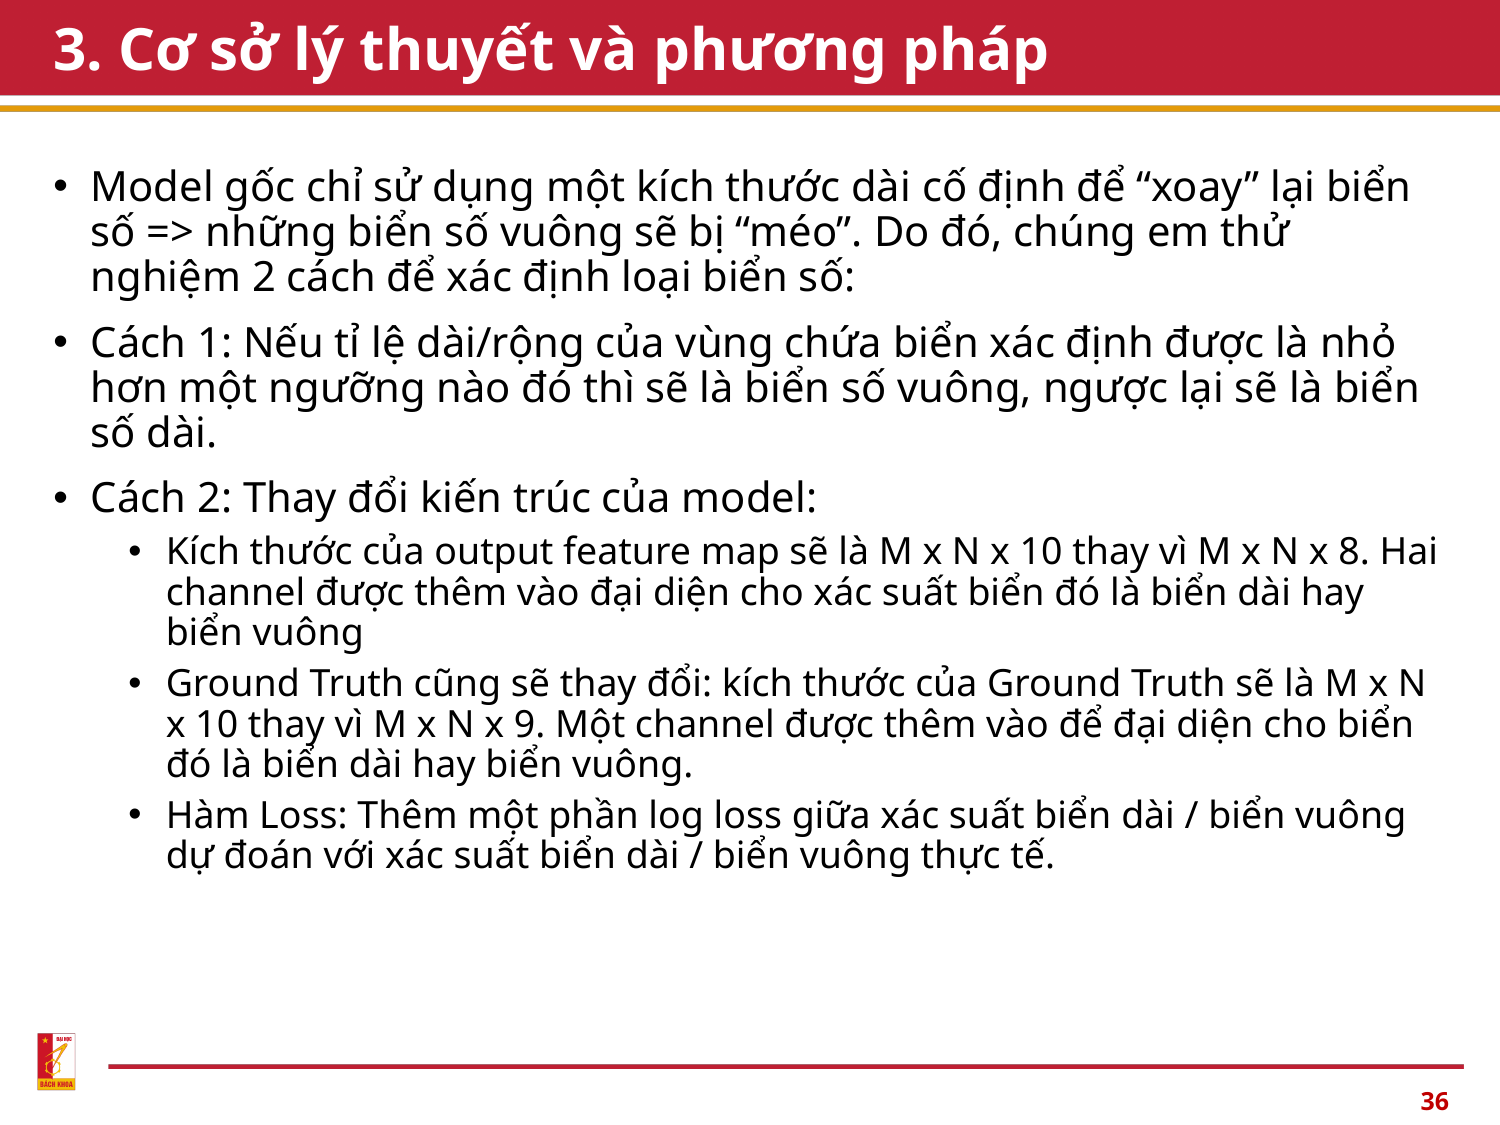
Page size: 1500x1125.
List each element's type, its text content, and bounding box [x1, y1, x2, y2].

picture [0, 0, 1500, 1125]
text_box <number> [1126, 1078, 1464, 1125]
text_box 3. Cơ sở lý thuyết và phương pháp [38, 12, 1462, 87]
text_box Model gốc chỉ sử dụng một kích thước dài cố định để “xoay” lại biển số => những biển số vuông sẽ bị “méo”. Do đó, chúng em thử nghiệm 2 cách để xác định loại biển số: Cách 1: Nếu tỉ lệ dài/rộng của vùng chứa biển xác định được là nhỏ hơn một ngưỡng nào đó thì sẽ là biển số vuông, ngược lại sẽ là biển số dài. Cách 2: Thay đổi kiến trúc của model: Kích thước của output feature map sẽ là M x N x 10 thay vì M x N x 8. Hai channel được thêm vào đại diện cho xác suất biển đó là biển dài hay biển vuông Ground Truth cũng sẽ thay đổi: kích thước của Ground Truth sẽ là M x N x 10 thay vì M x N x 9. Một channel được thêm vào để đại diện cho biển đó là biển dài hay biển vuông. Hàm Loss: Thêm một phần log loss giữa xác suất biển dài / biển vuông dự đoán với xác suất biển dài / biển vuông thực tế. [38, 157, 1462, 1000]
